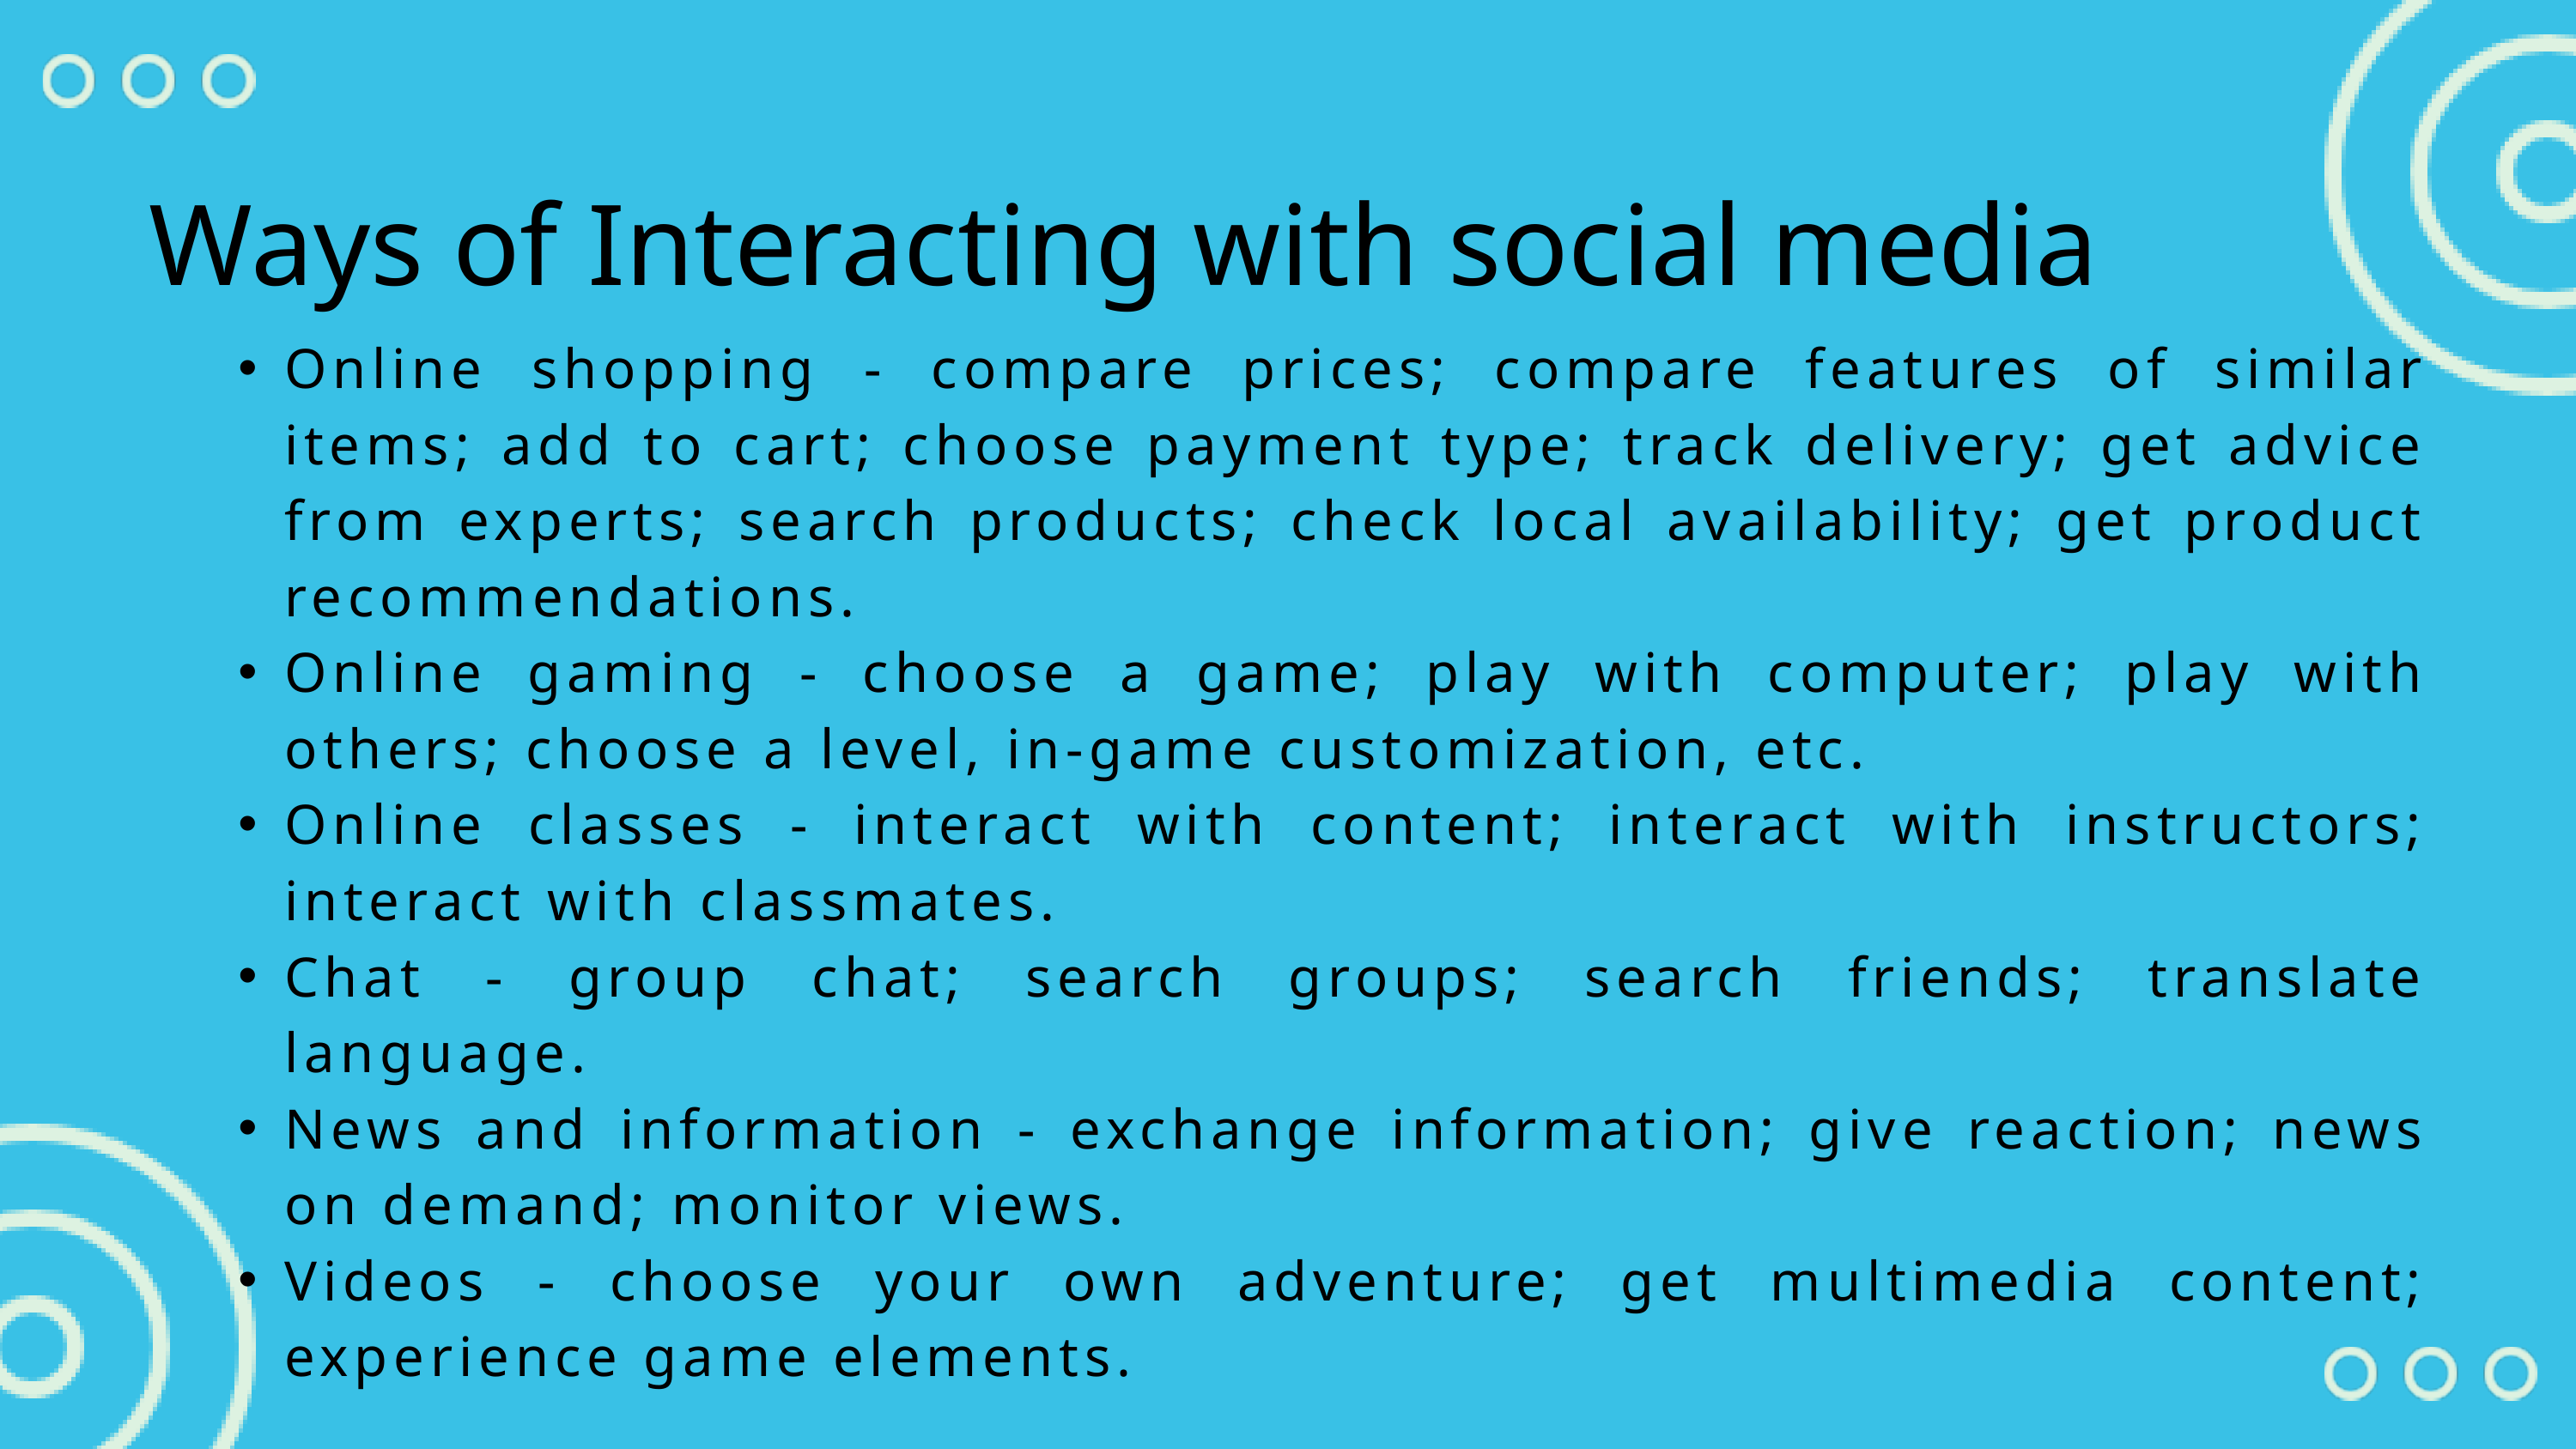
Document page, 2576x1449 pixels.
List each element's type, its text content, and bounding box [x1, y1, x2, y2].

text_box Online shopping - compare prices; compare features of similar items; add to cart; choose payment type; track delivery; get advice from experts; search products; check local availability; get product recommendations. Online gaming - choose a game; play with computer; play with others; choose a level, in-game customization, etc. Online classes - interact with content; interact with instructors; interact with classmates. Chat - group chat; search groups; search friends; translate language. News and information - exchange information; give reaction; news on demand; monitor views. Videos - choose your own adventure; get multimedia content; experience game elements. [191, 323, 2432, 1449]
text_box [42, 54, 256, 108]
text_box Ways of Interacting with social media [149, 151, 2325, 308]
text_box [2432, 1347, 2538, 1401]
text_box [0, 1124, 191, 1449]
text_box [2324, 0, 2576, 396]
